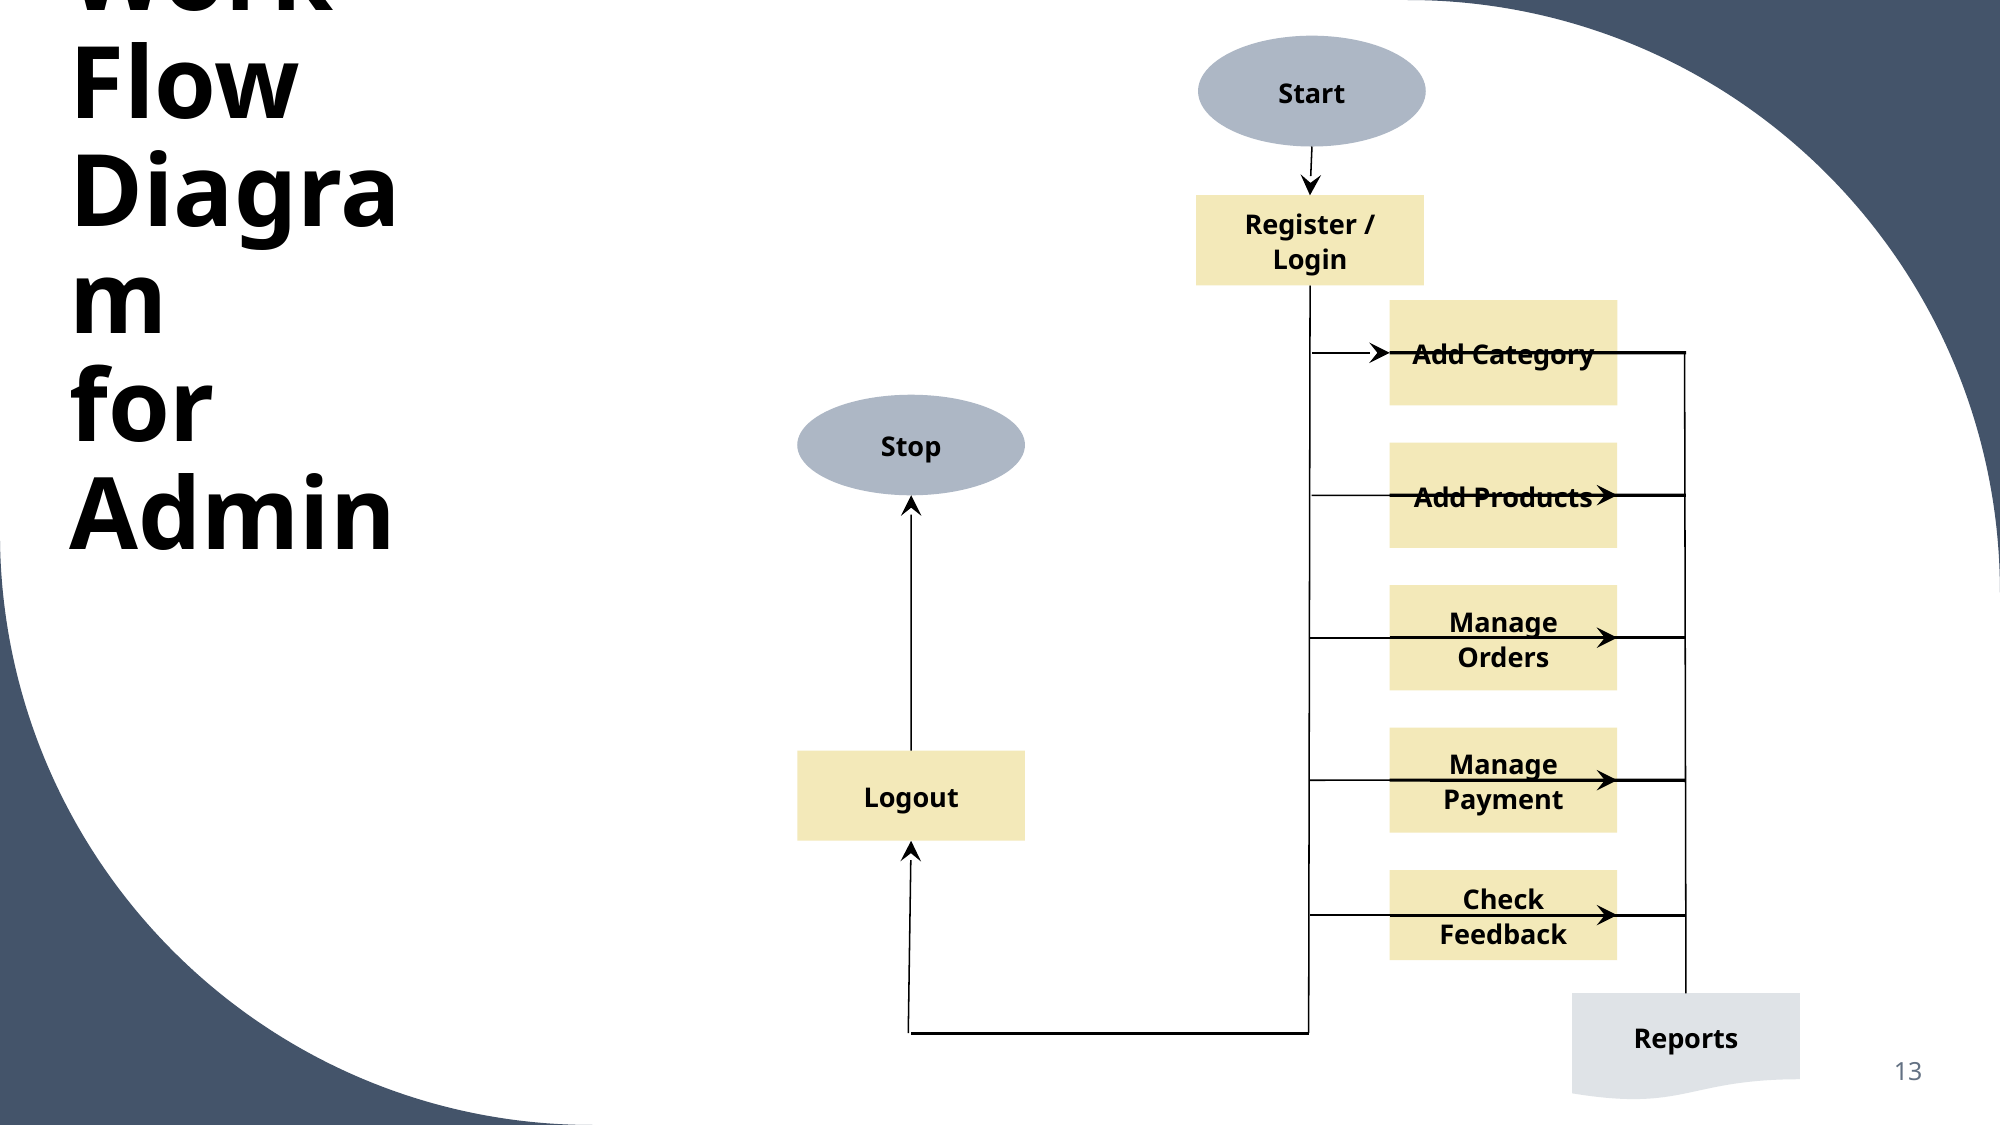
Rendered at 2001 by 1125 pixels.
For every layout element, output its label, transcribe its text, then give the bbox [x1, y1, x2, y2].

slide_number 13 [1665, 1042, 1938, 1103]
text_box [797, 35, 1800, 1101]
title Work Flow Diagram for Admin [54, 21, 502, 579]
